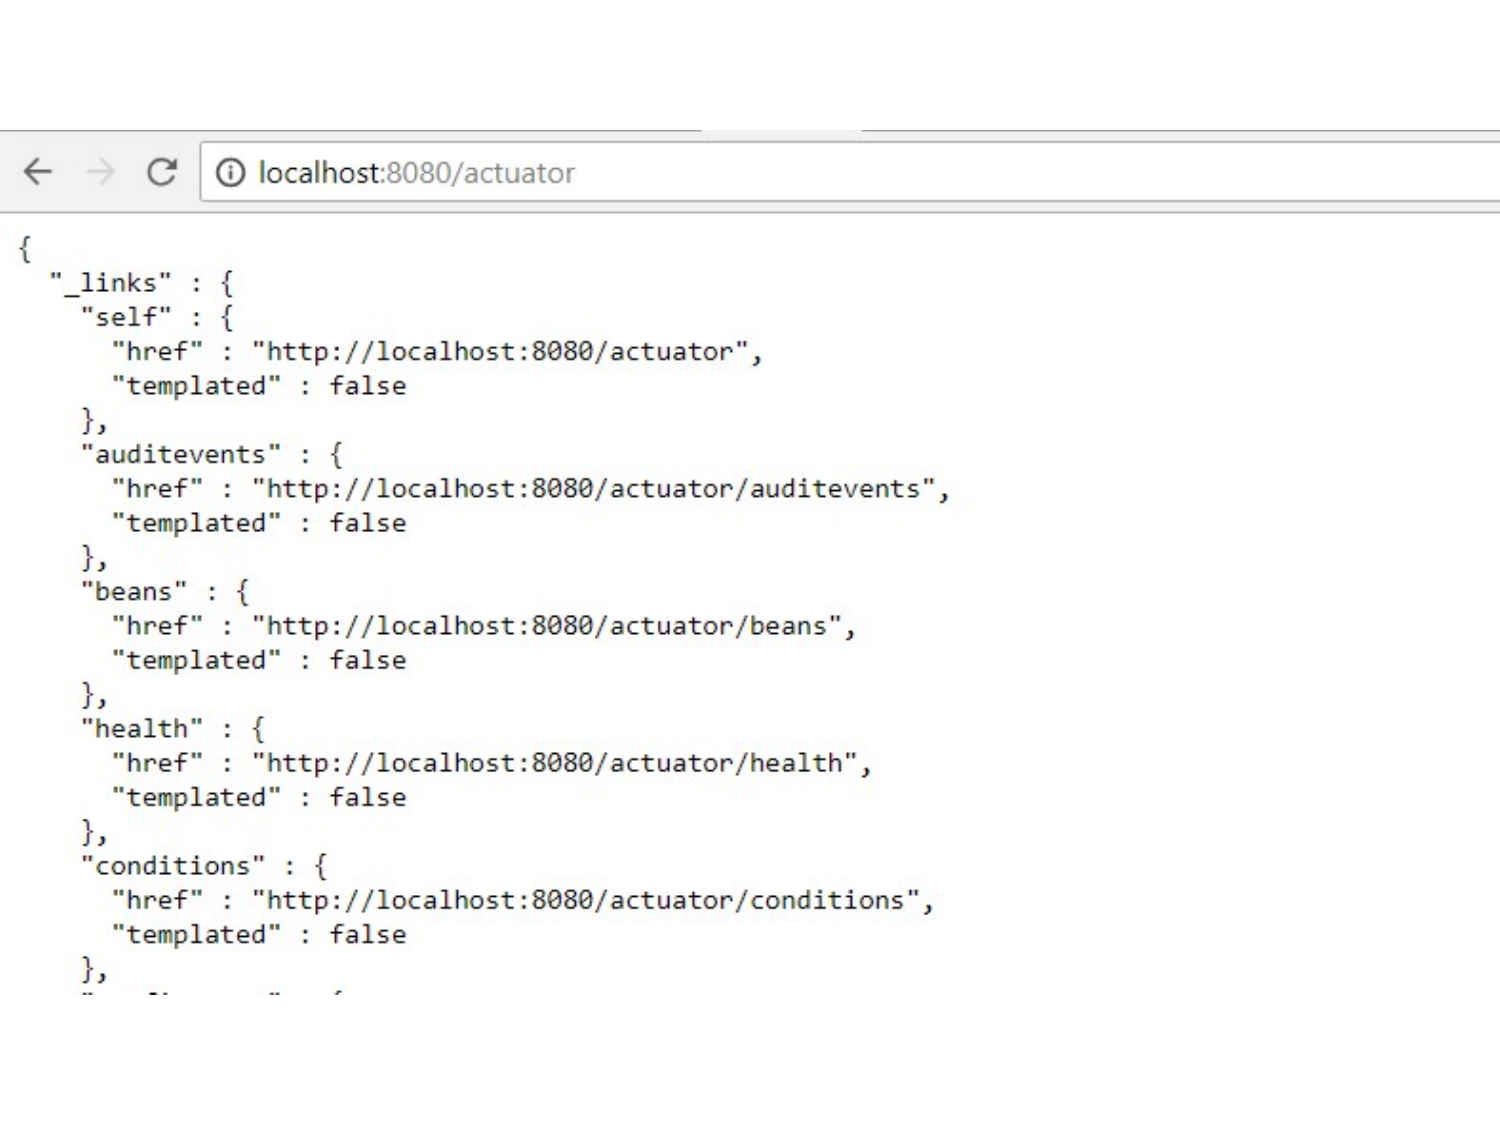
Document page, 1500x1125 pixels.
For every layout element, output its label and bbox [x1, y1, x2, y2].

picture [0, 129, 1500, 995]
